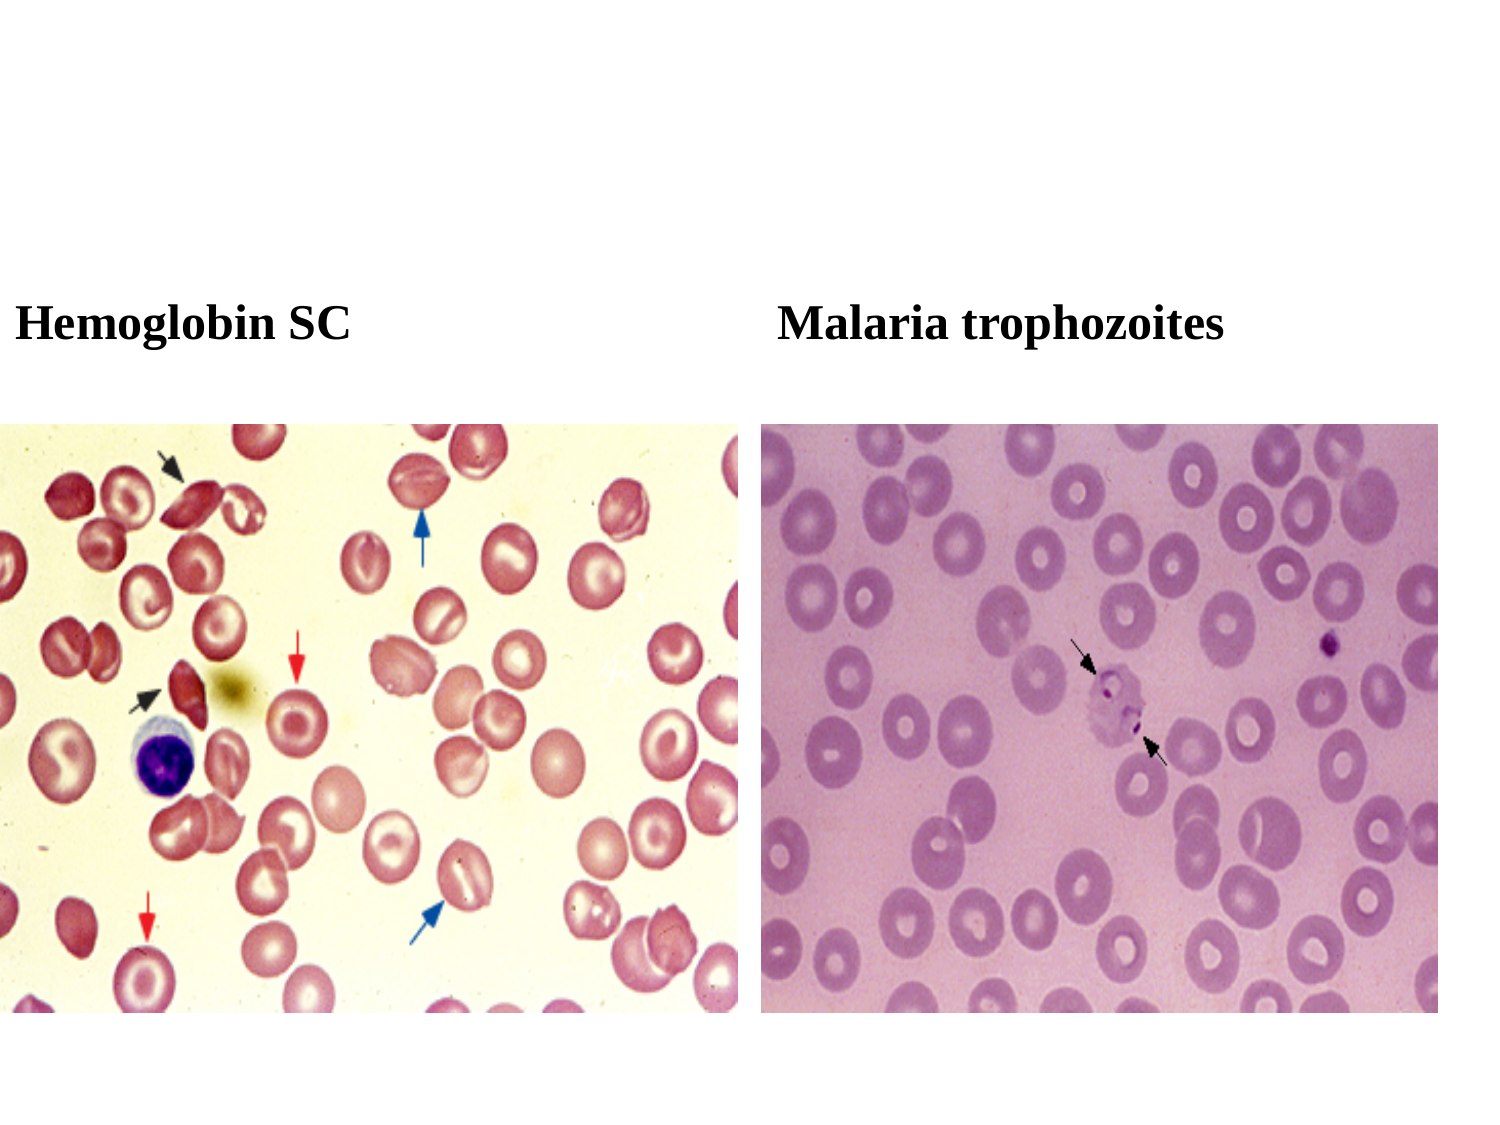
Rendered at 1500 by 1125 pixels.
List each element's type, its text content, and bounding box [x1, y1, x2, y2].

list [761, 424, 1438, 1013]
list Malaria trophozoites [761, 251, 1425, 357]
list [0, 424, 738, 1013]
list Hemoglobin SC [0, 251, 738, 357]
